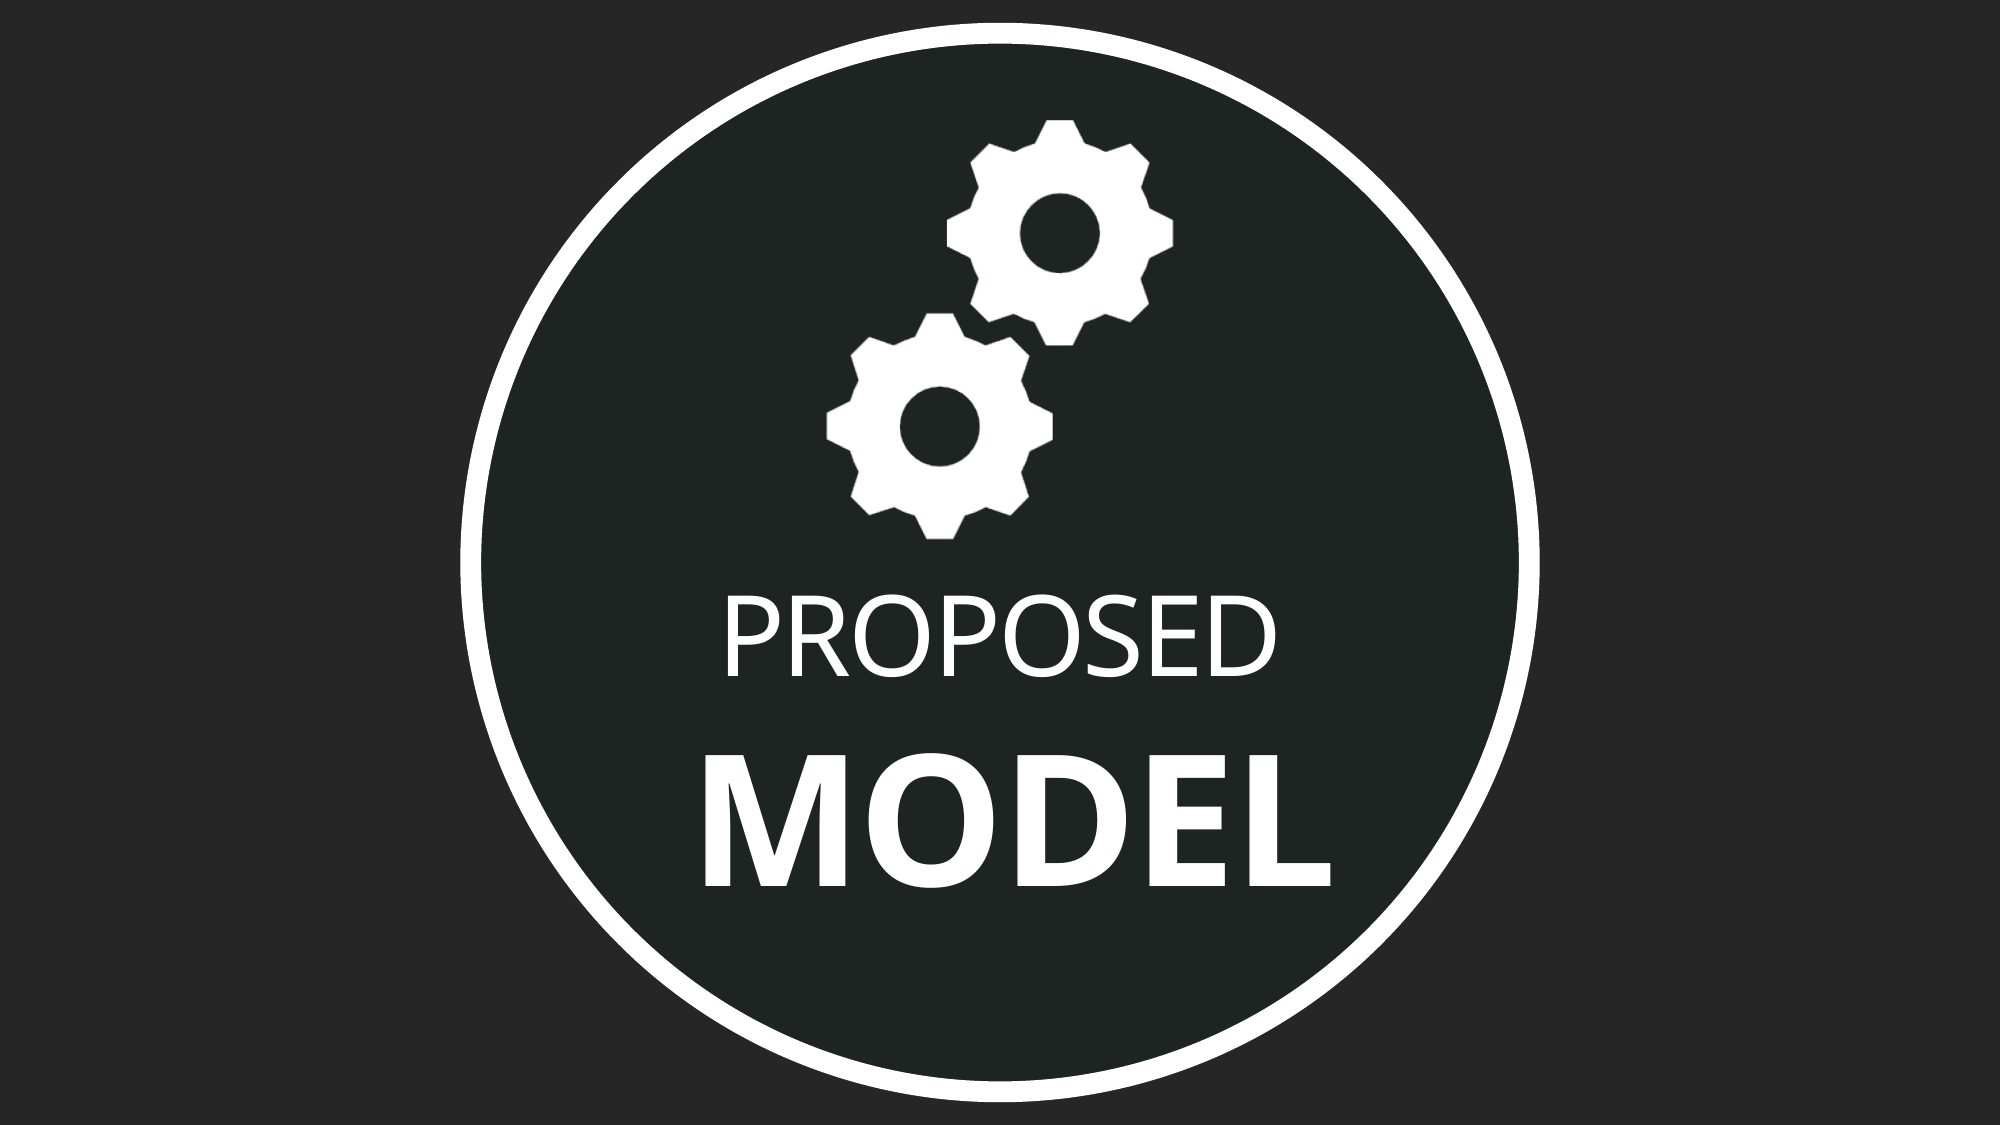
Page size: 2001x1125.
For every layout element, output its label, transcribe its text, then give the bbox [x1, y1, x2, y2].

picture [745, 75, 1255, 585]
text_box [489, 706, 496, 728]
text_box MODEL [496, 696, 1530, 931]
text_box [791, 32, 1209, 75]
text_box PROPOSED [483, 556, 1517, 706]
text_box [618, 931, 1382, 1093]
text_box [1255, 97, 1531, 681]
text_box [469, 97, 745, 681]
